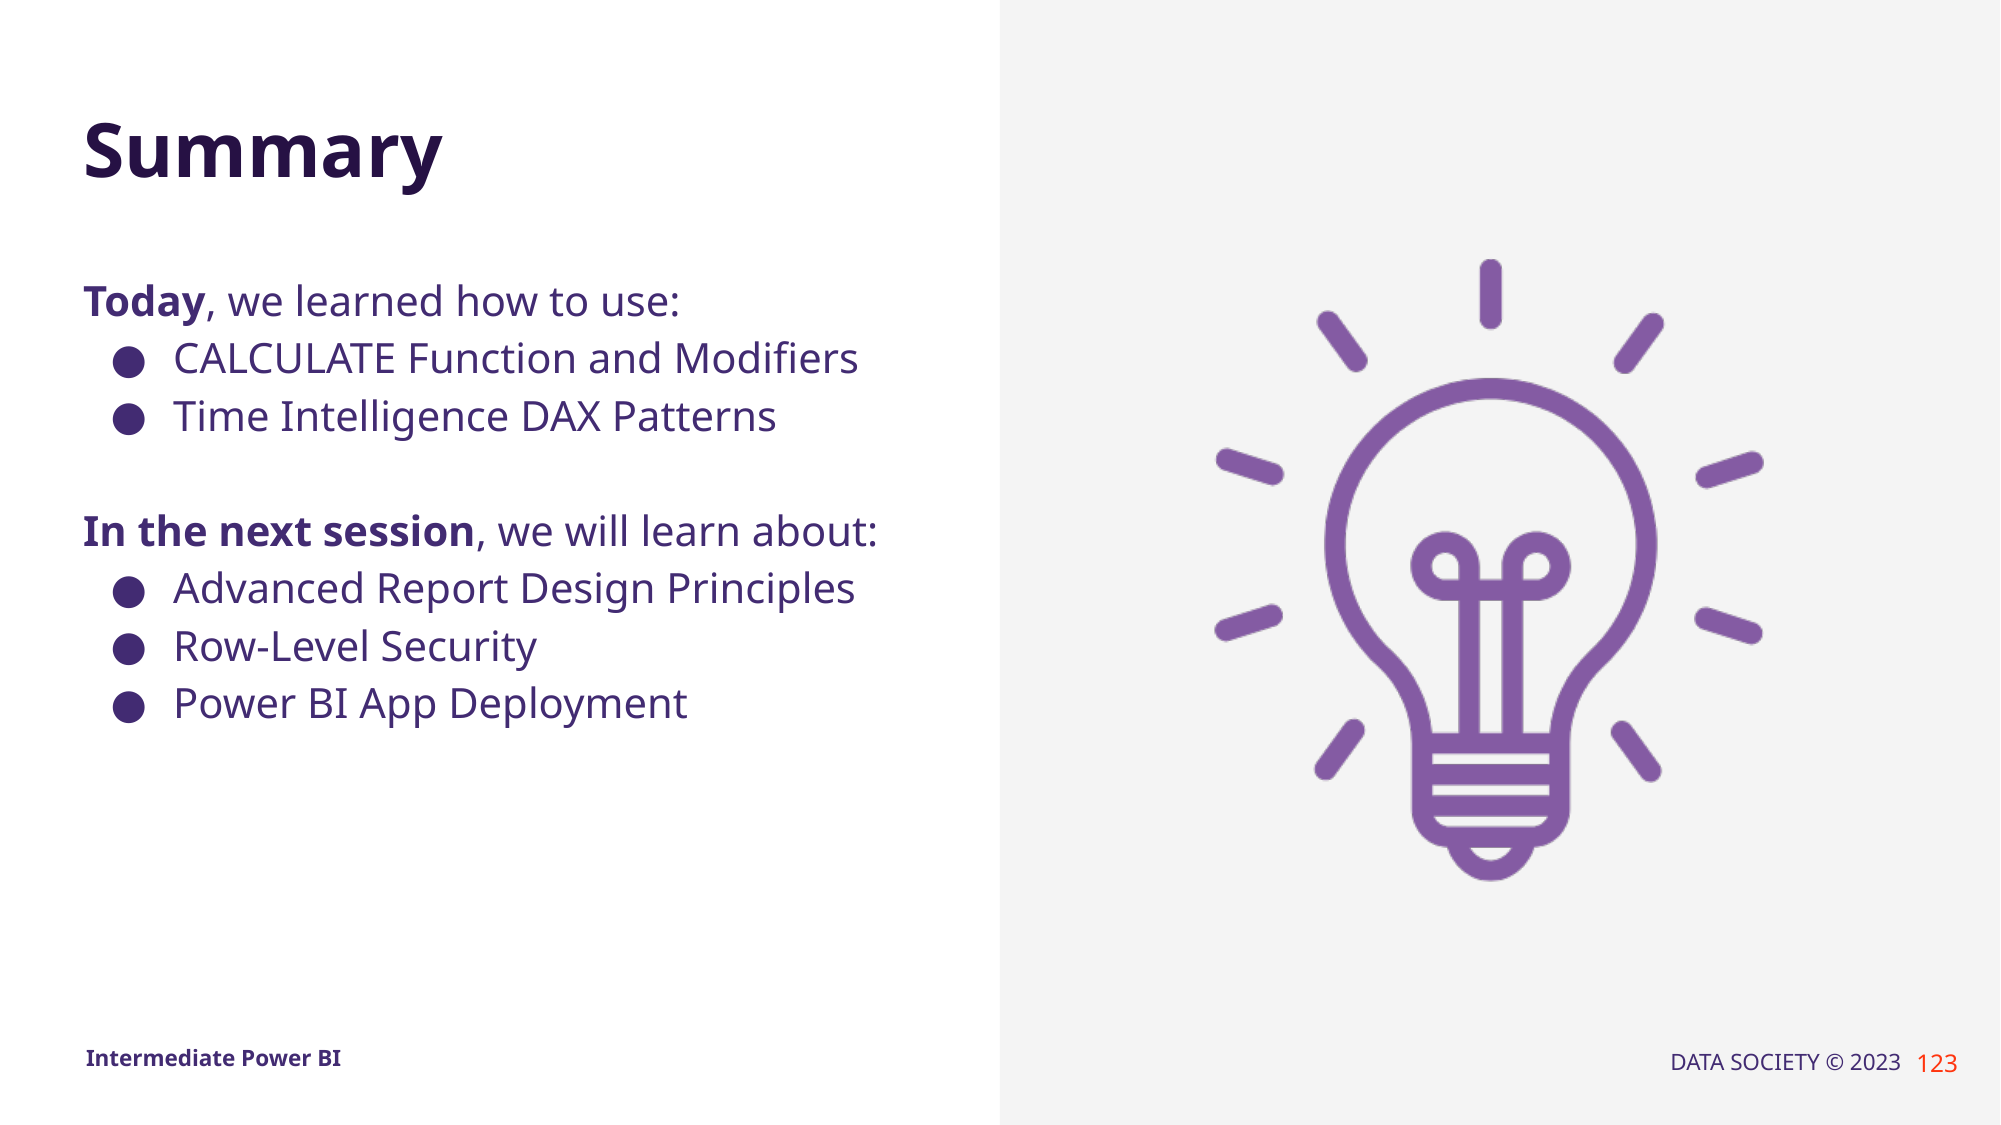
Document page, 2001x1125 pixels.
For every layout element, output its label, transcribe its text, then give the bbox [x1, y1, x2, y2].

title Summary [68, 87, 1932, 213]
list Today, we learned how to use: CALCULATE Function and Modifiers Time Intelligence DAX Patterns In the next session, we will learn about: Advanced Report Design Principles Row-Level Security Power BI App Deployment [68, 252, 982, 1000]
picture [1103, 187, 1875, 959]
slide_number ‹#› [1853, 1033, 1974, 1097]
